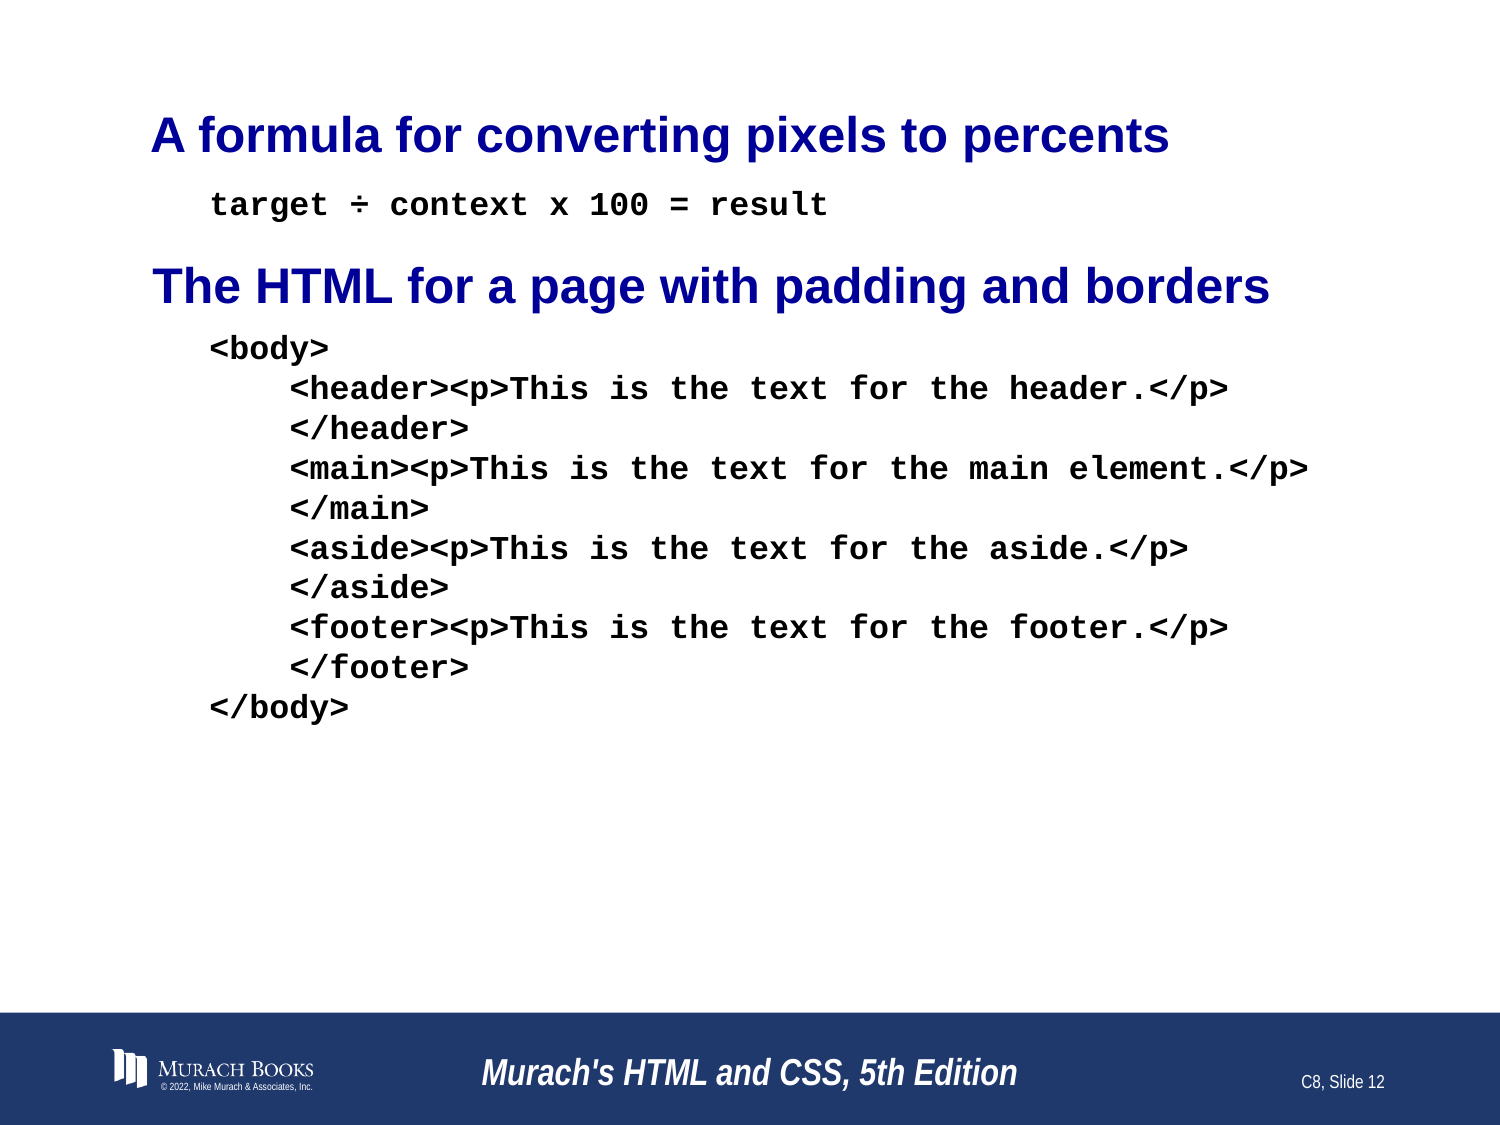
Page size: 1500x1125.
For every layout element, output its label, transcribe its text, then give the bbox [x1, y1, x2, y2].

slide_number Murach's HTML and CSS, 5th Edition [463, 1025, 1050, 1100]
list target ÷ context x 100 = result The HTML for a page with padding and borders <body> <header><p>This is the text for the header.</p> </header> <main><p>This is the text for the main element.</p> </main> <aside><p>This is the text for the aside.</p> </aside> <footer><p>This is the text for the footer.</p> </footer> </body> [137, 174, 1350, 975]
slide_number C8, Slide 12 [1087, 1025, 1400, 1100]
footer © 2022, Mike Murach & Associates, Inc. [12, 1025, 463, 1100]
title A formula for converting pixels to percents [150, 102, 1350, 164]
